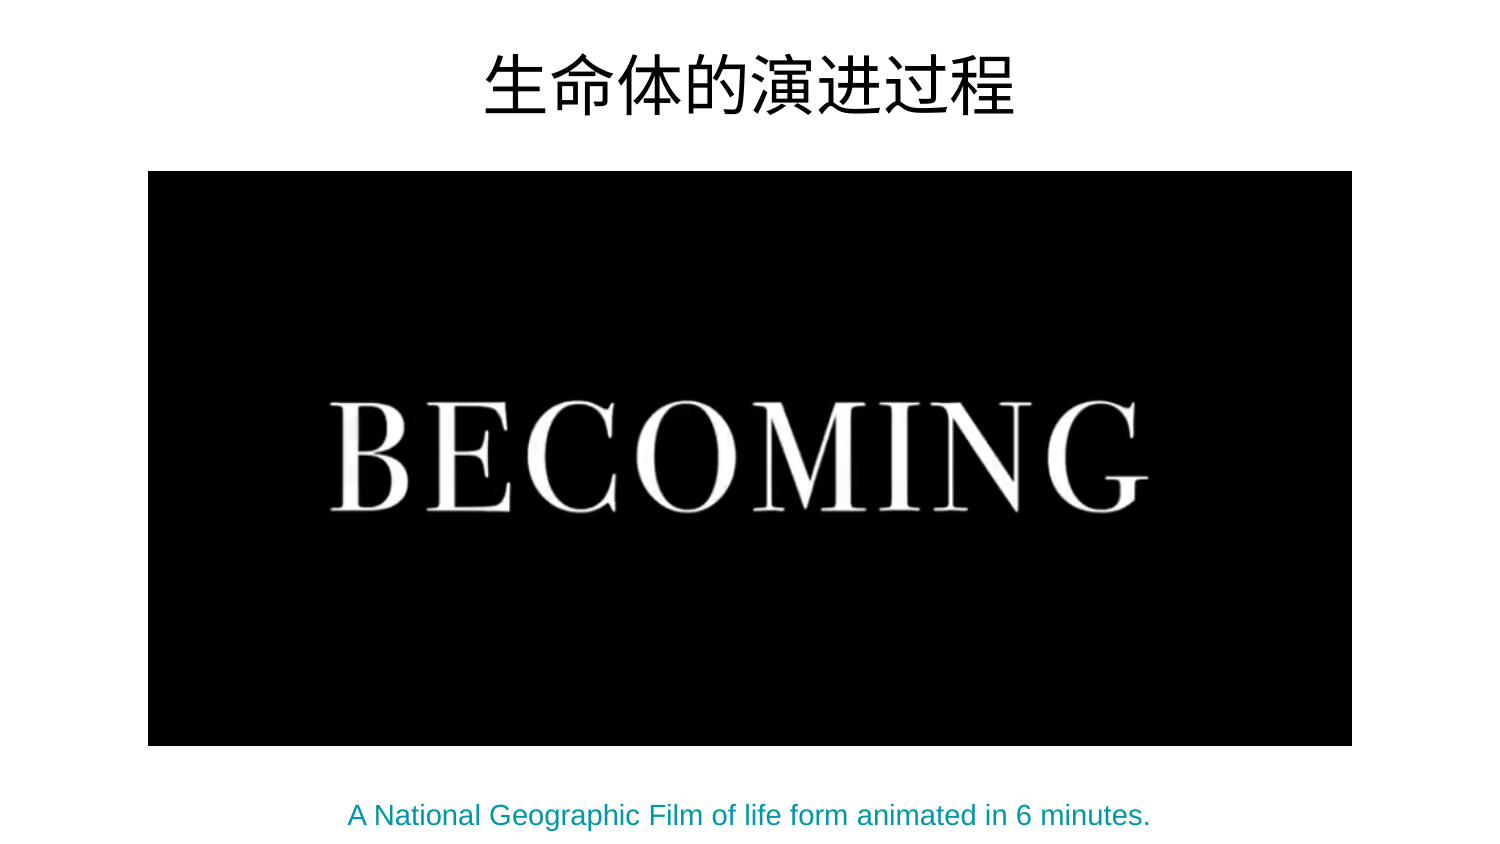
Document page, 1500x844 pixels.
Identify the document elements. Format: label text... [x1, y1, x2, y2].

title 生命体的演进过程 [51, 28, 1449, 123]
text_box A National Geographic Film of life form animated in 6 minutes. [93, 796, 1407, 832]
picture [148, 171, 1352, 747]
